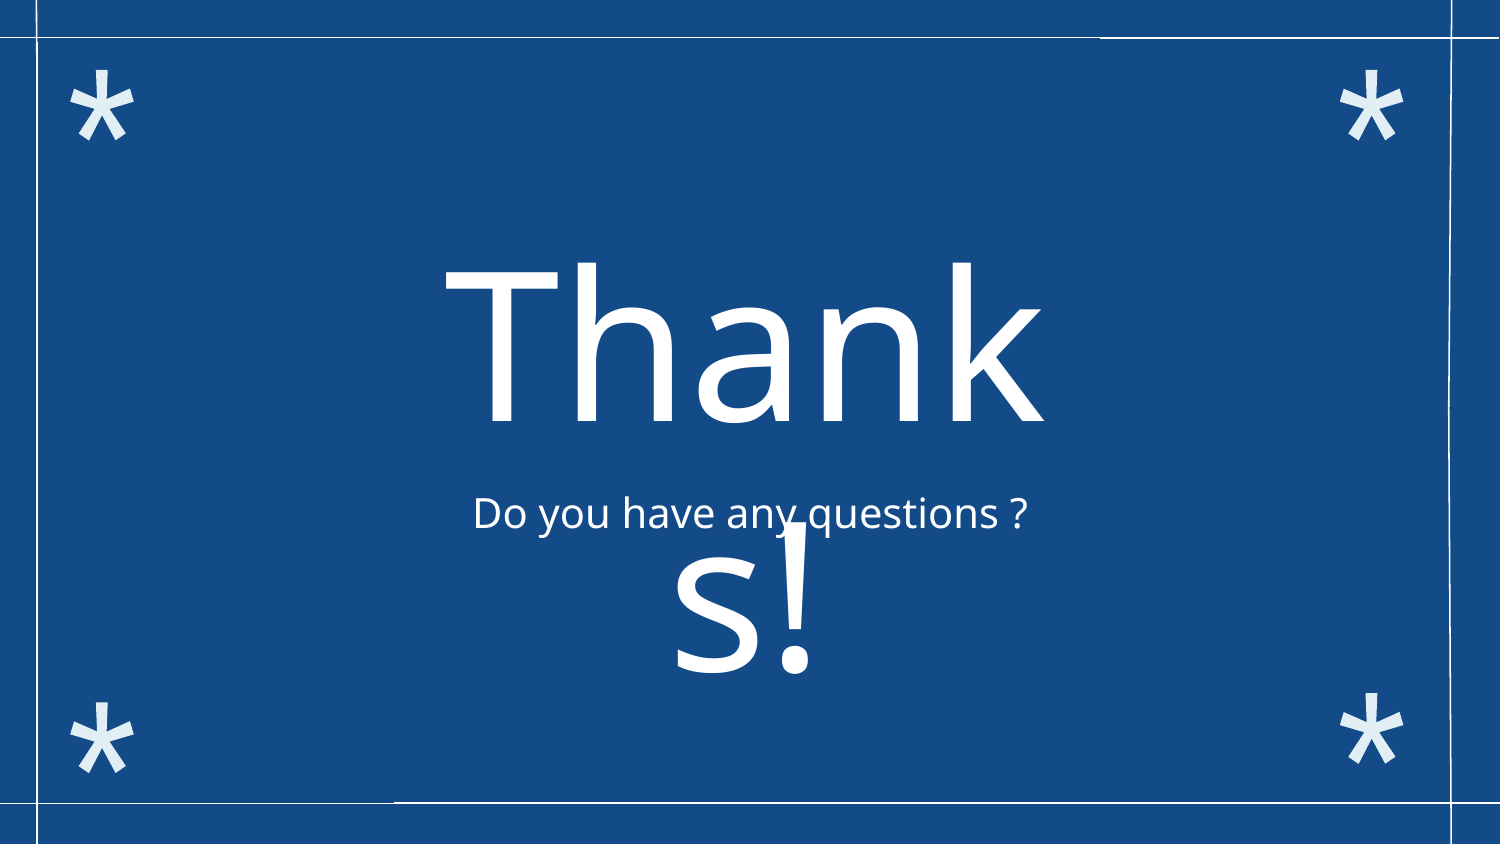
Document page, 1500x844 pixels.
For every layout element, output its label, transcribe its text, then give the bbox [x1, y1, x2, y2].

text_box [1448, 0, 1452, 399]
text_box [1448, 812, 1453, 844]
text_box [1448, 400, 1453, 802]
title Thanks! [410, 197, 1081, 399]
title Do you have any questions ? [166, 471, 1334, 583]
